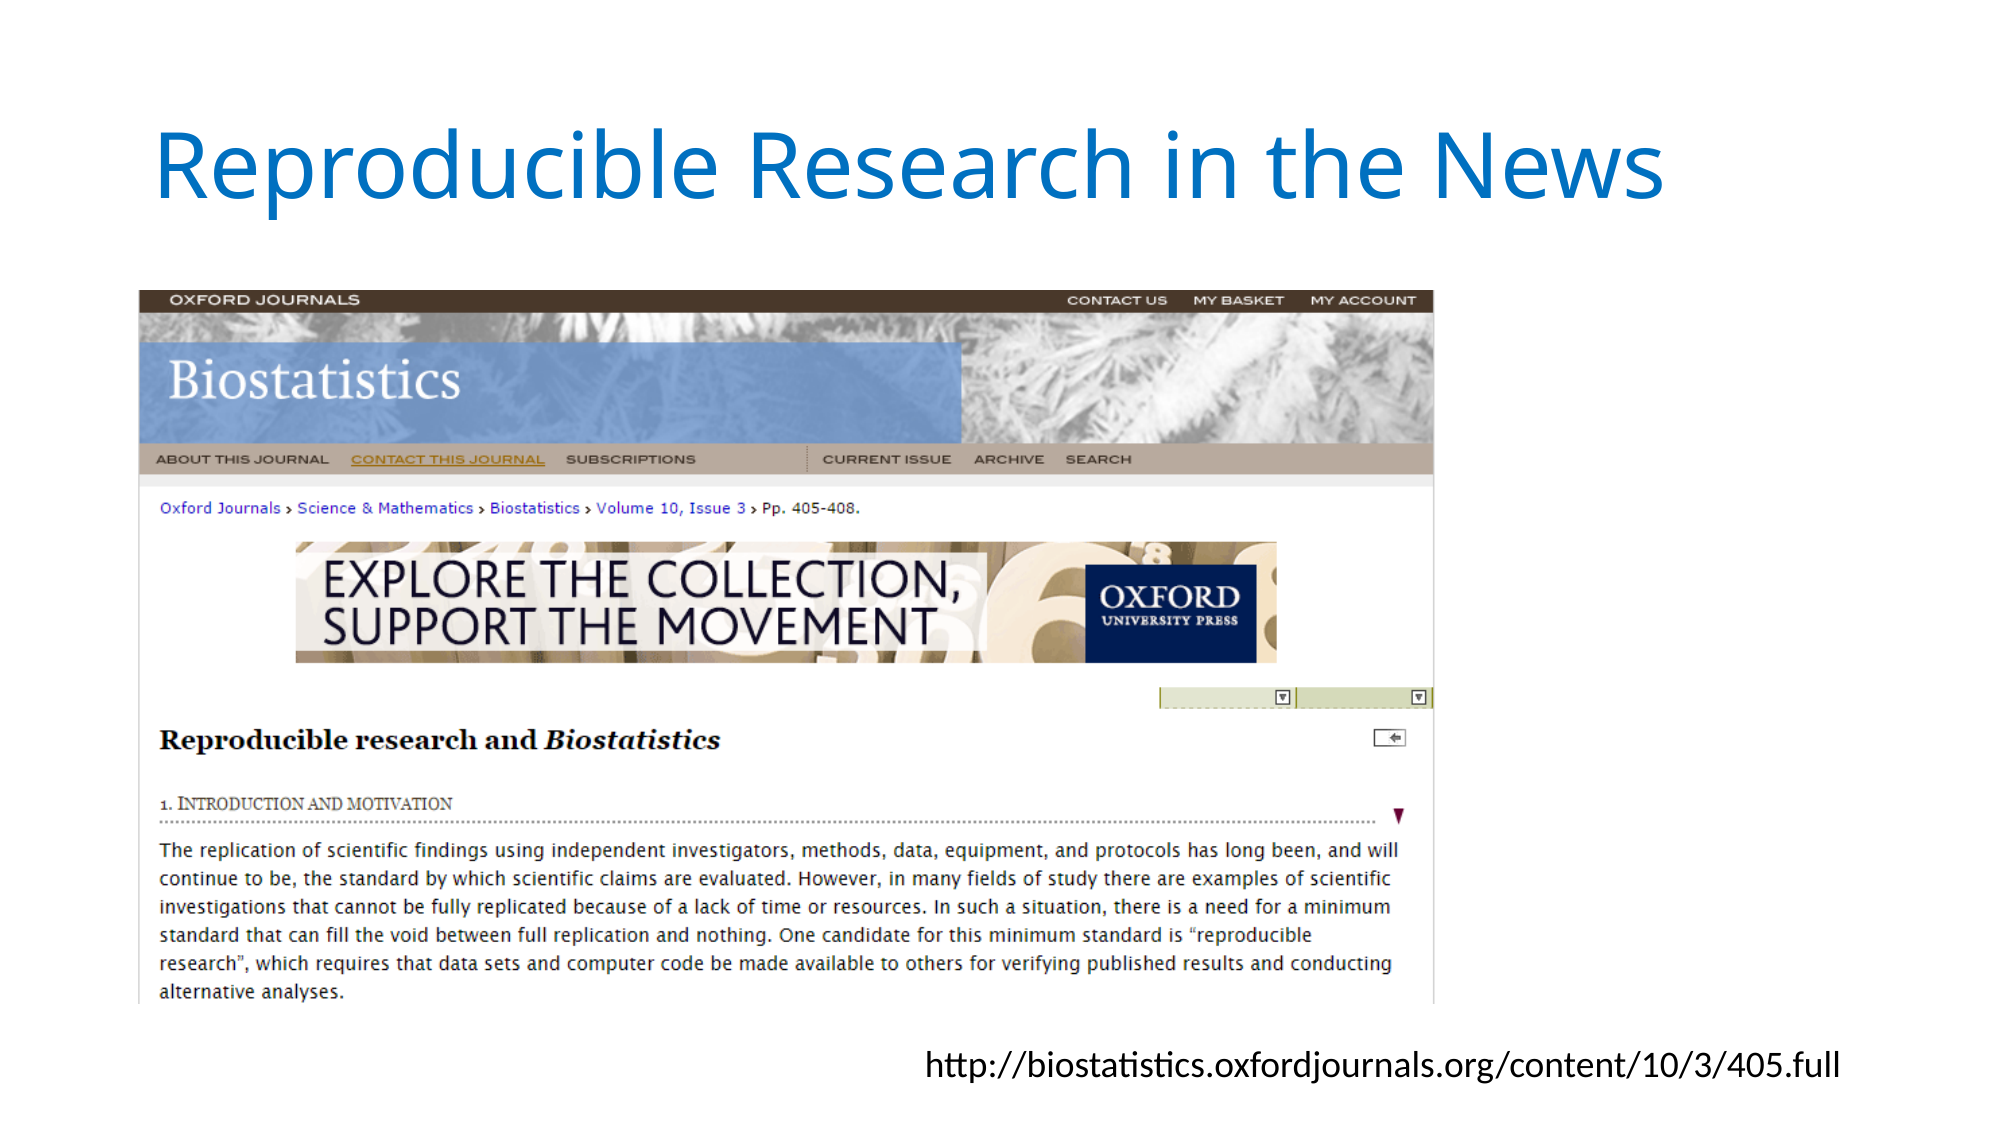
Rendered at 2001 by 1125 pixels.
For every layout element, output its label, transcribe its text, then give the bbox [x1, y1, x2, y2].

text_box http://biostatistics.oxfordjournals.org/content/10/3/405.full [910, 1032, 1857, 1092]
title Reproducible Research in the News [137, 59, 1863, 278]
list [137, 290, 1444, 1004]
